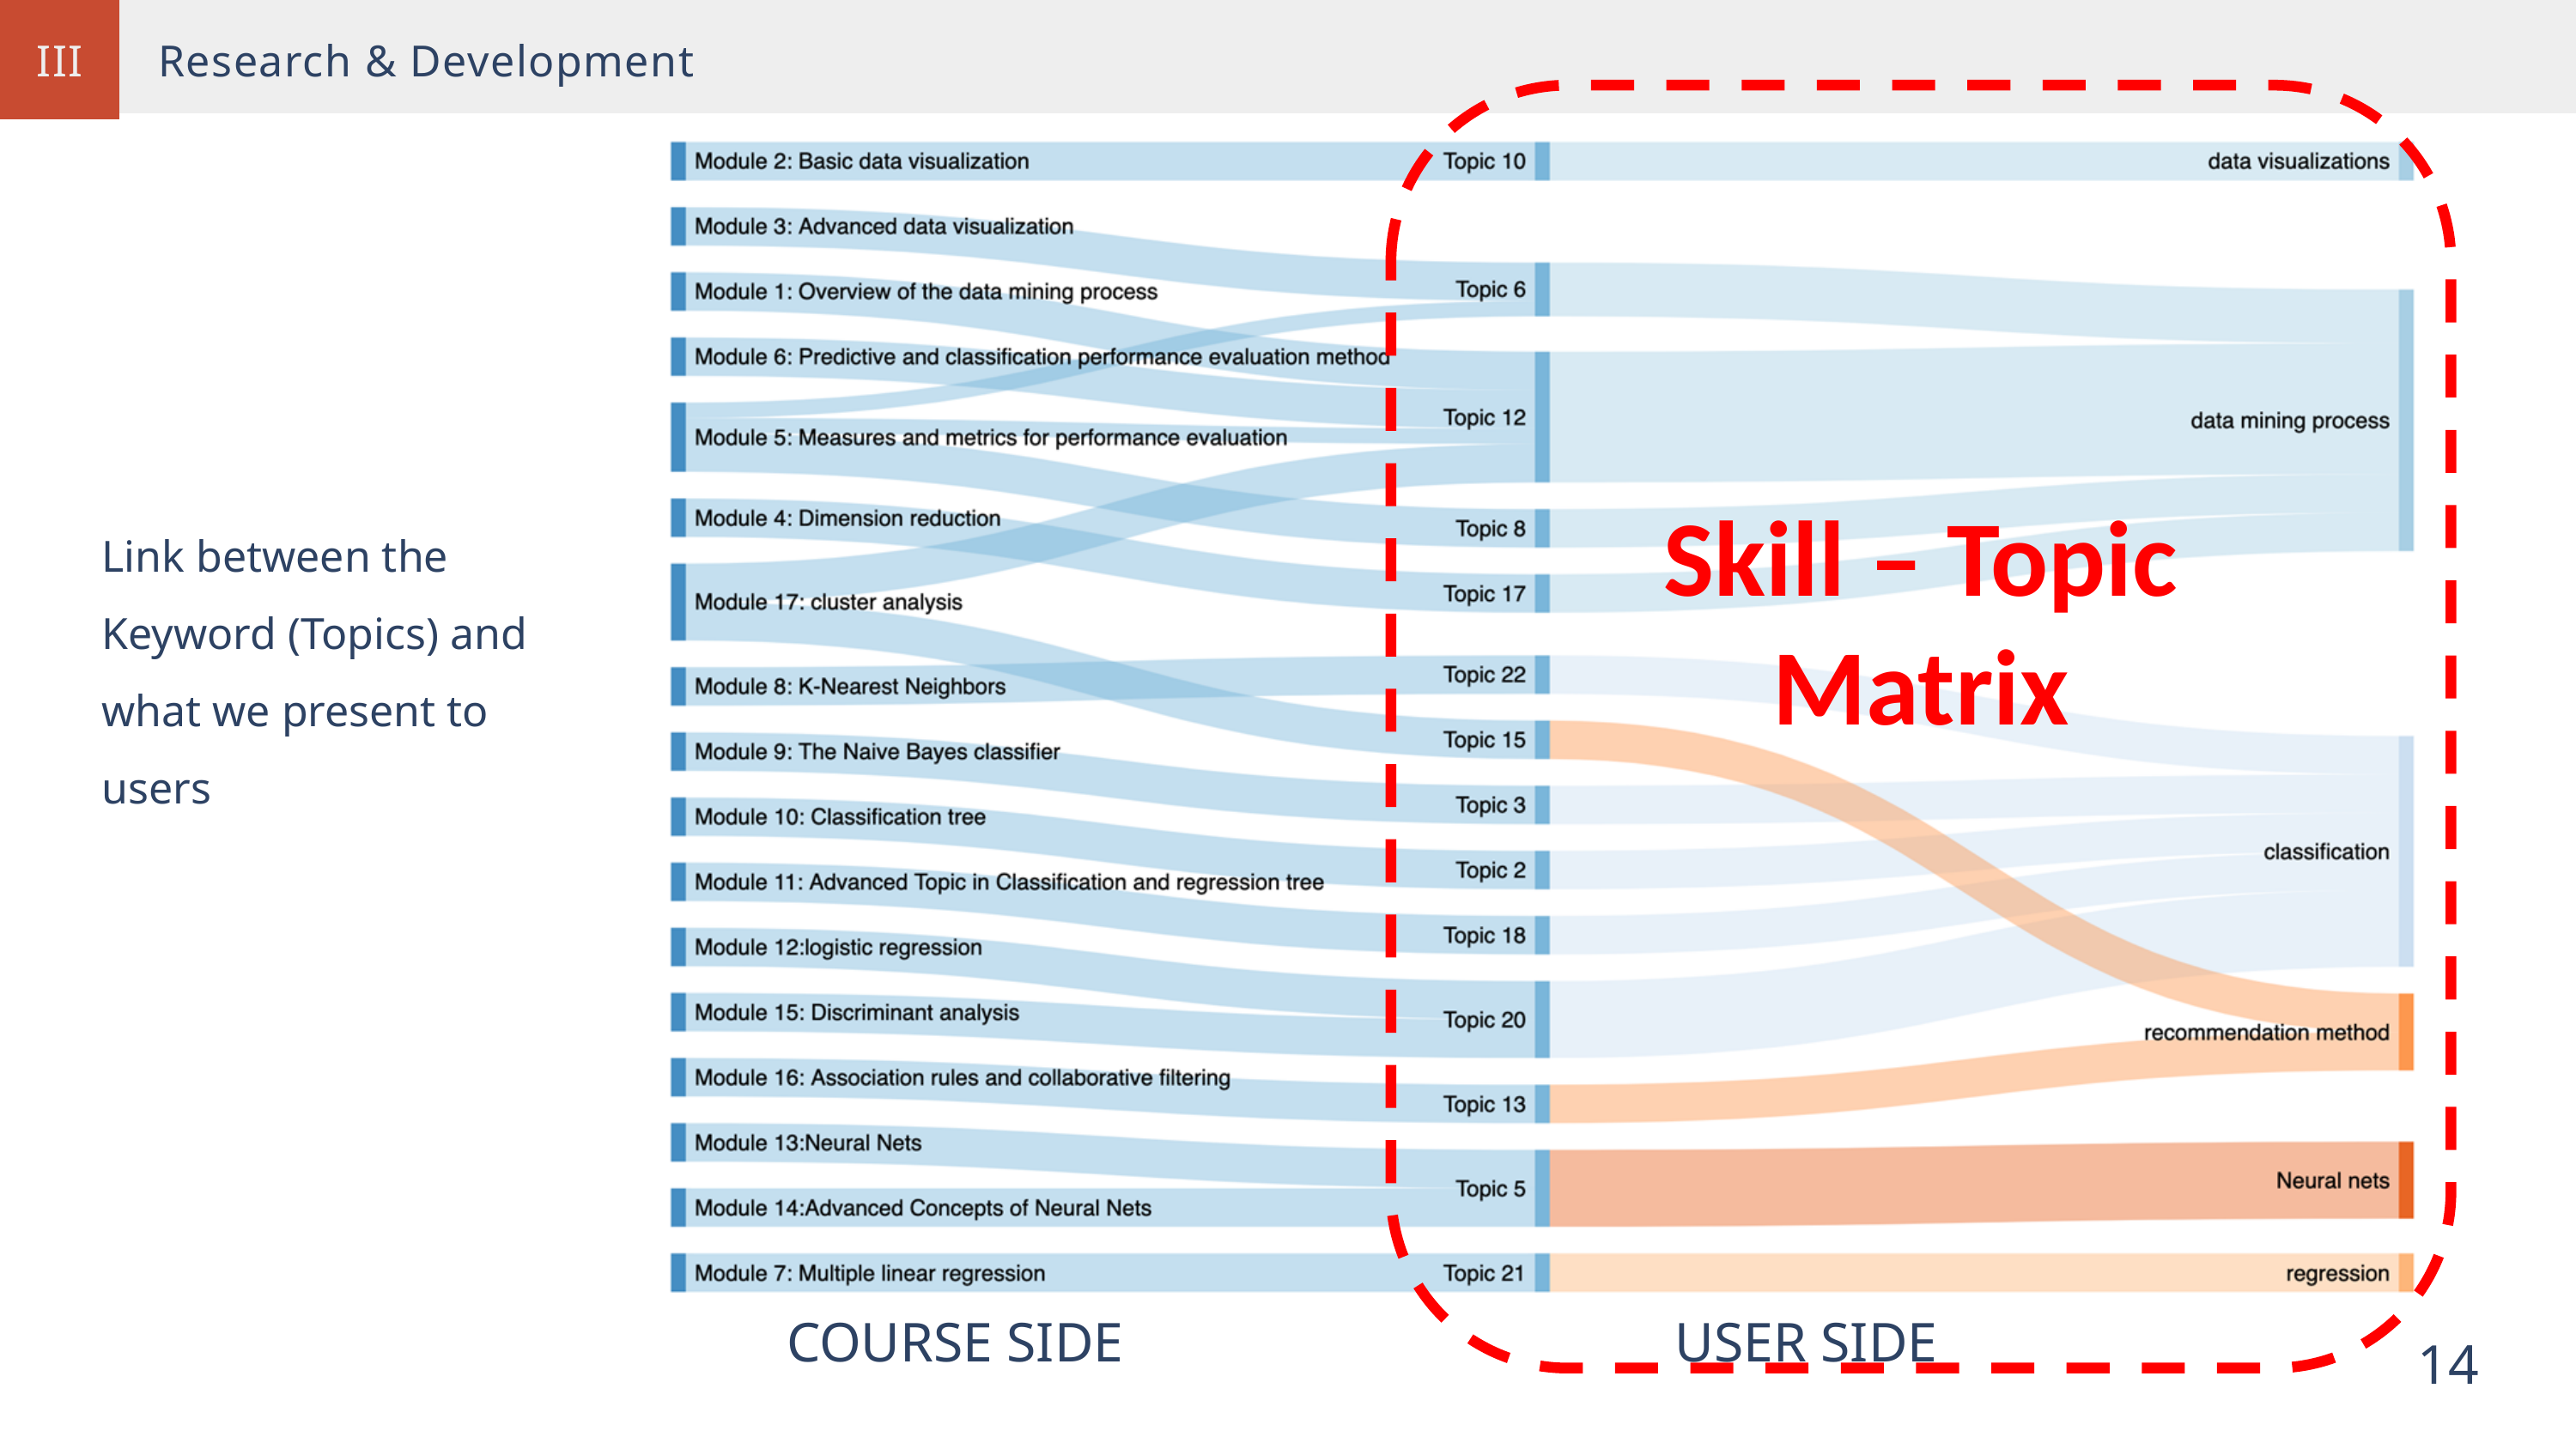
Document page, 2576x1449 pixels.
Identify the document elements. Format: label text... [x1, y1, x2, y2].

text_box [120, 0, 2576, 114]
text_box COURSE SIDE [787, 1318, 1543, 1373]
text_box [2434, 186, 2453, 1270]
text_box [0, 0, 120, 120]
text_box [1441, 1318, 2401, 1370]
text_box USER SIDE [1674, 1316, 2432, 1373]
picture [653, 124, 2432, 1310]
text_box Link between the Keyword (Topics) and what we present to users [101, 503, 551, 890]
text_box 14 [2383, 1309, 2480, 1396]
